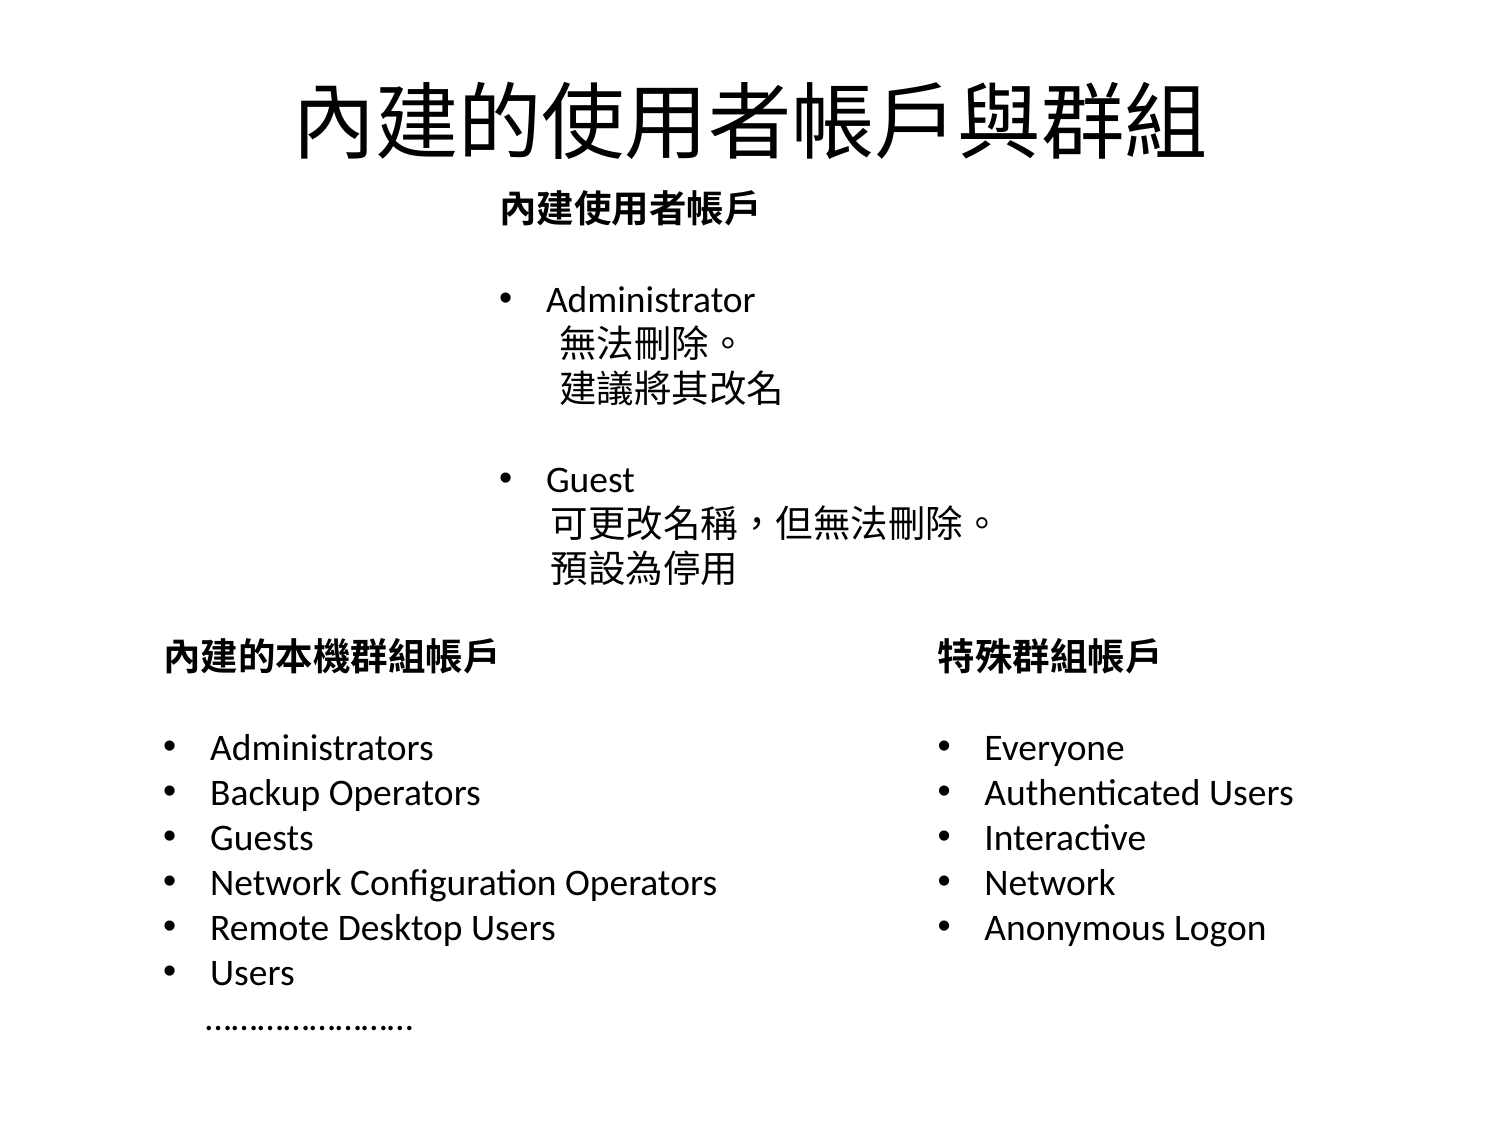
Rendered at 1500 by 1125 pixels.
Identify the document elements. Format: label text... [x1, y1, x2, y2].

text_box 特殊群組帳戶 Everyone Authenticated Users Interactive Network Anonymous Logon [922, 625, 1500, 956]
text_box 內建使用者帳戶 Administrator 無法刪除。 建議將其改名 Guest 可更改名稱，但無法刪除。 預設為停用 [484, 177, 1016, 643]
text_box 內建的使用者帳戶與群組 [277, 61, 1223, 177]
text_box 內建的本機群組帳戶 Administrators Backup Operators Guests Network Configuration Operators Remote Desktop Users Users …………………… [148, 625, 733, 1091]
